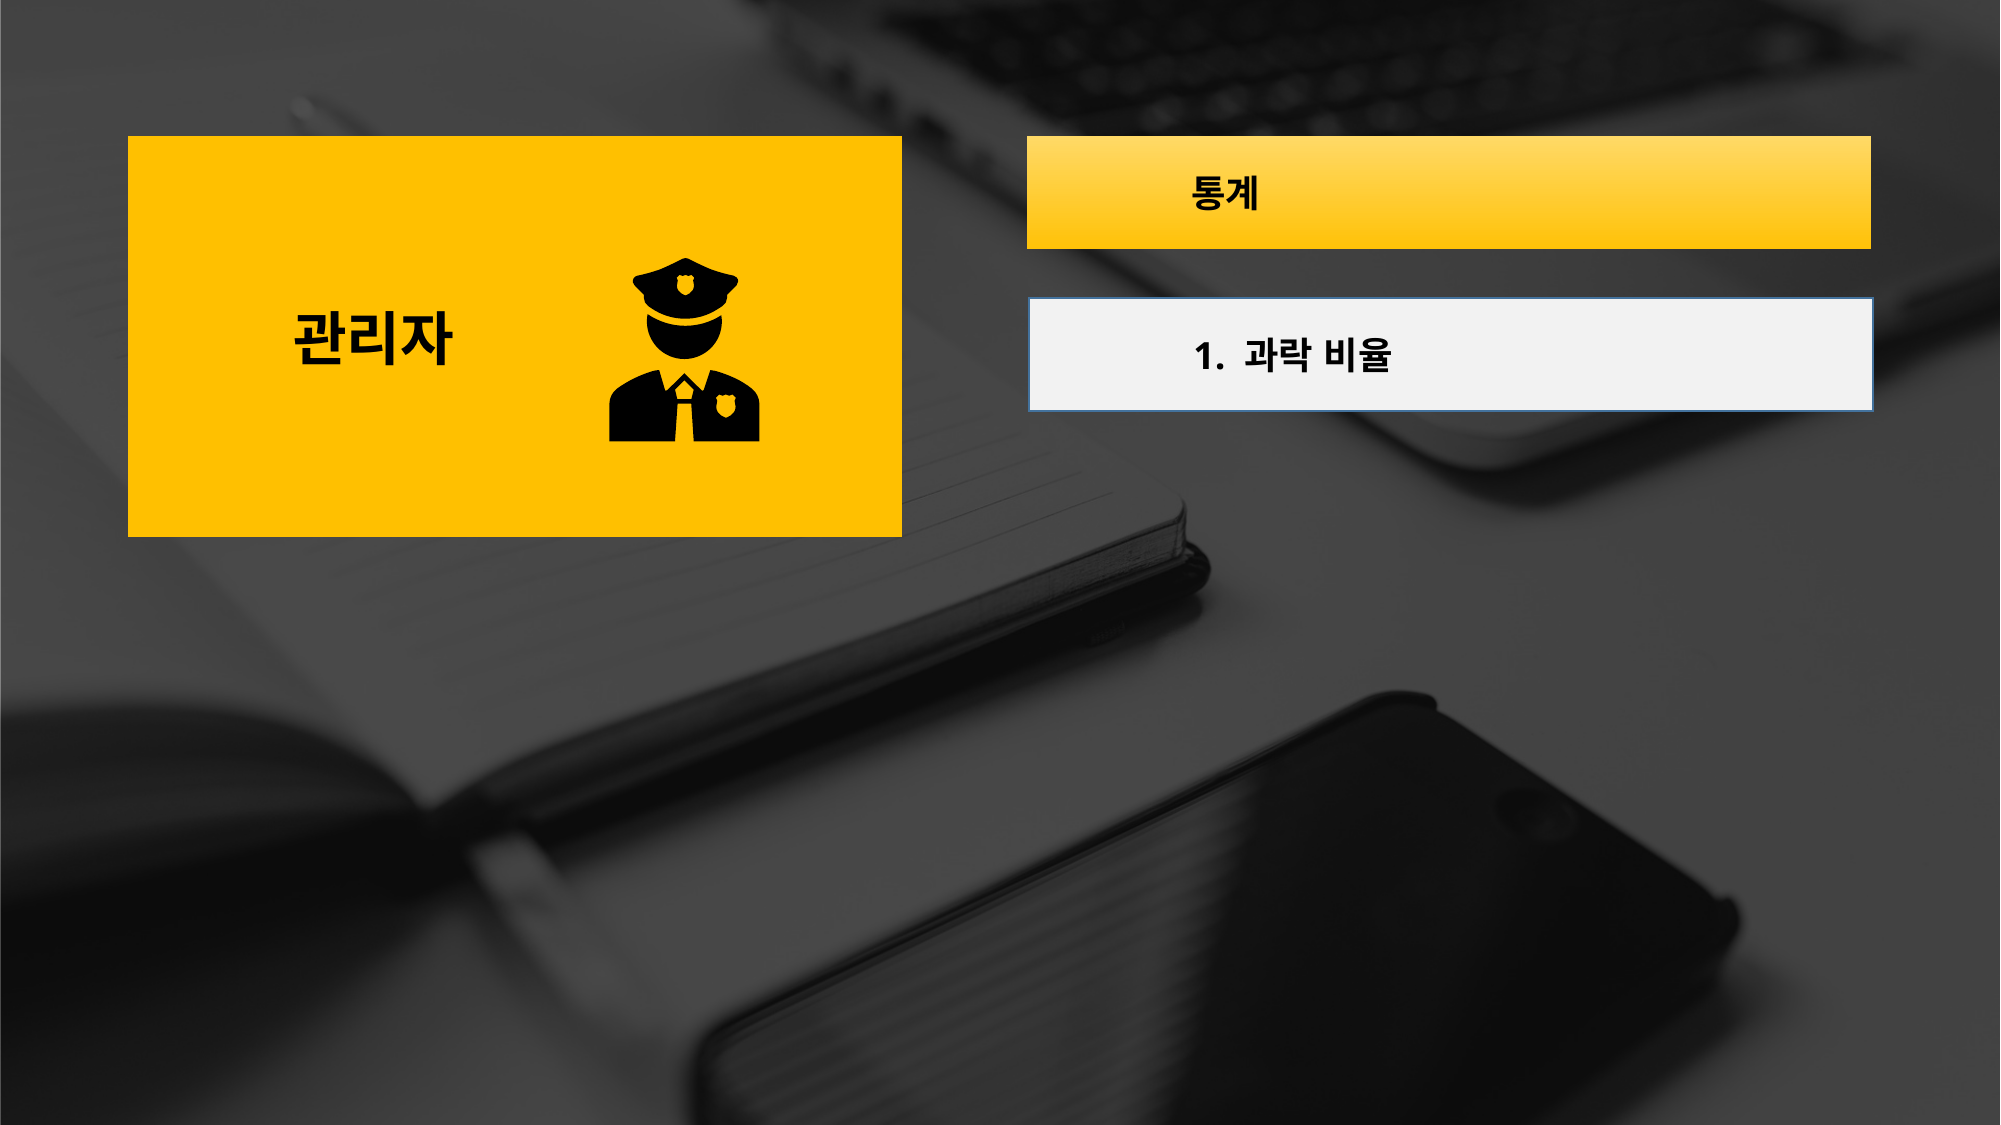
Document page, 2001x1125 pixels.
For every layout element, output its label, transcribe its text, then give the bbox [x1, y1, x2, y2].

text_box [632, 258, 739, 319]
text_box [609, 370, 760, 442]
text_box [646, 314, 722, 360]
text_box [0, 0, 2000, 1125]
text_box 통계 [1026, 136, 1872, 250]
text_box 1. 과락 비율 [1028, 297, 1874, 412]
text_box 관리자 [128, 136, 902, 537]
